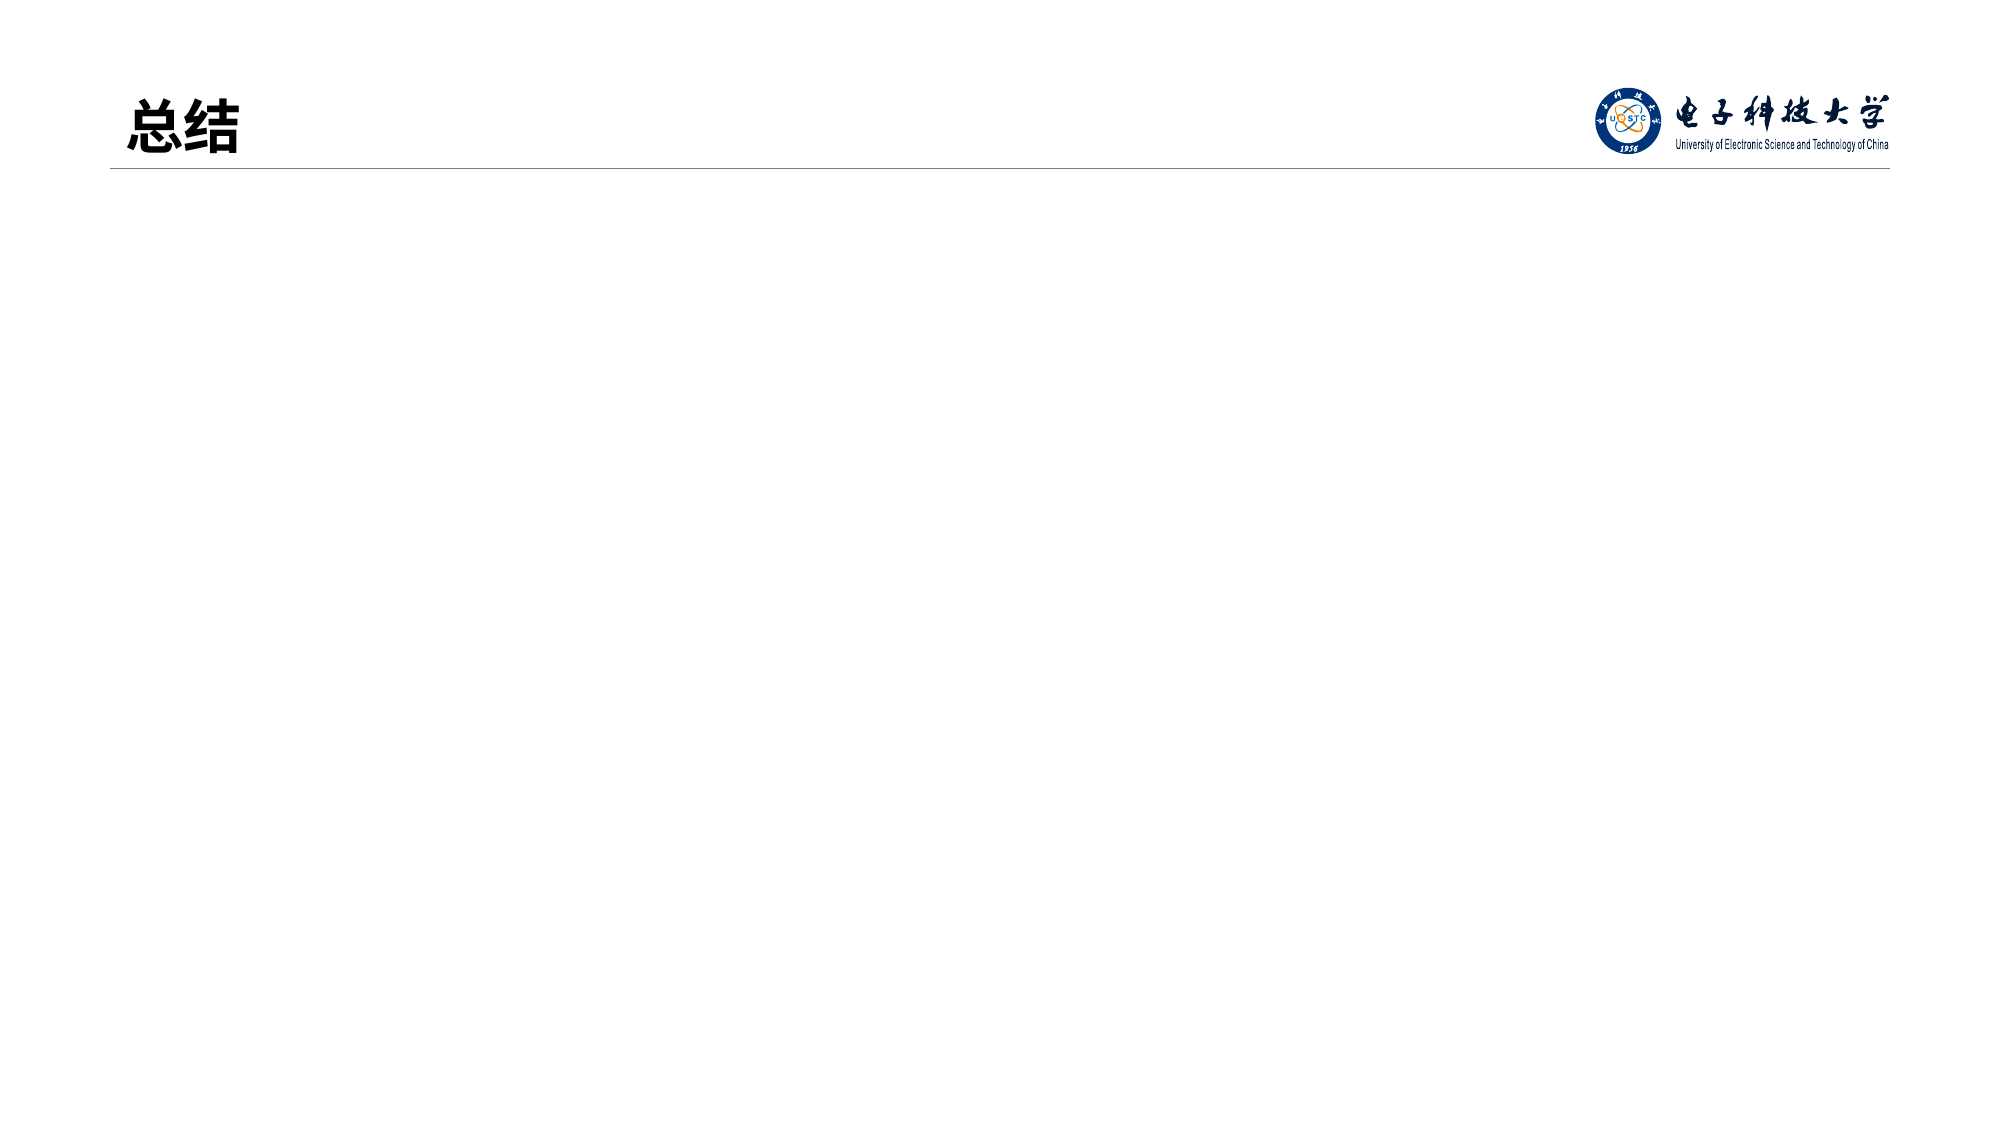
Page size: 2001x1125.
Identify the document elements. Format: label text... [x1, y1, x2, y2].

title 总结 [109, 0, 1890, 169]
